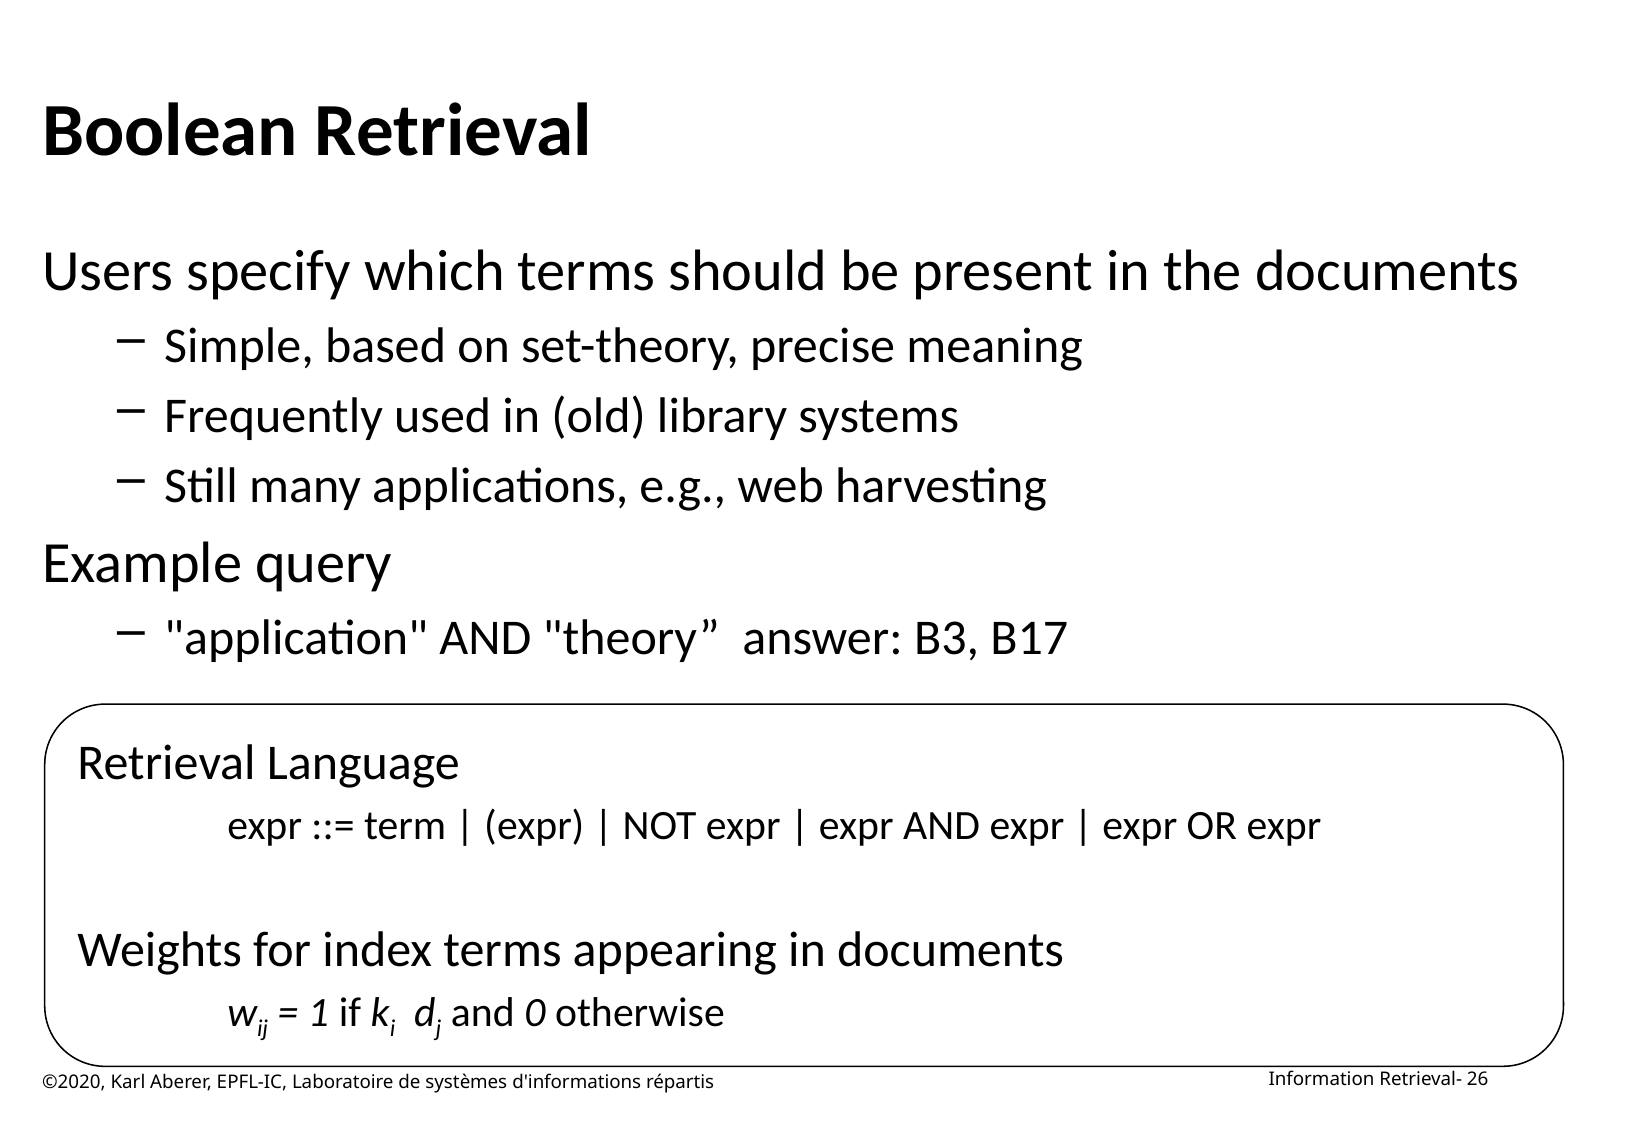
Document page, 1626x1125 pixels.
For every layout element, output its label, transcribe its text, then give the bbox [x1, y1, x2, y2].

footer ©2020, Karl Aberer, EPFL-IC, Laboratoire de systèmes d'informations répartis [26, 1062, 1071, 1101]
title Boolean Retrieval [27, 50, 1504, 200]
